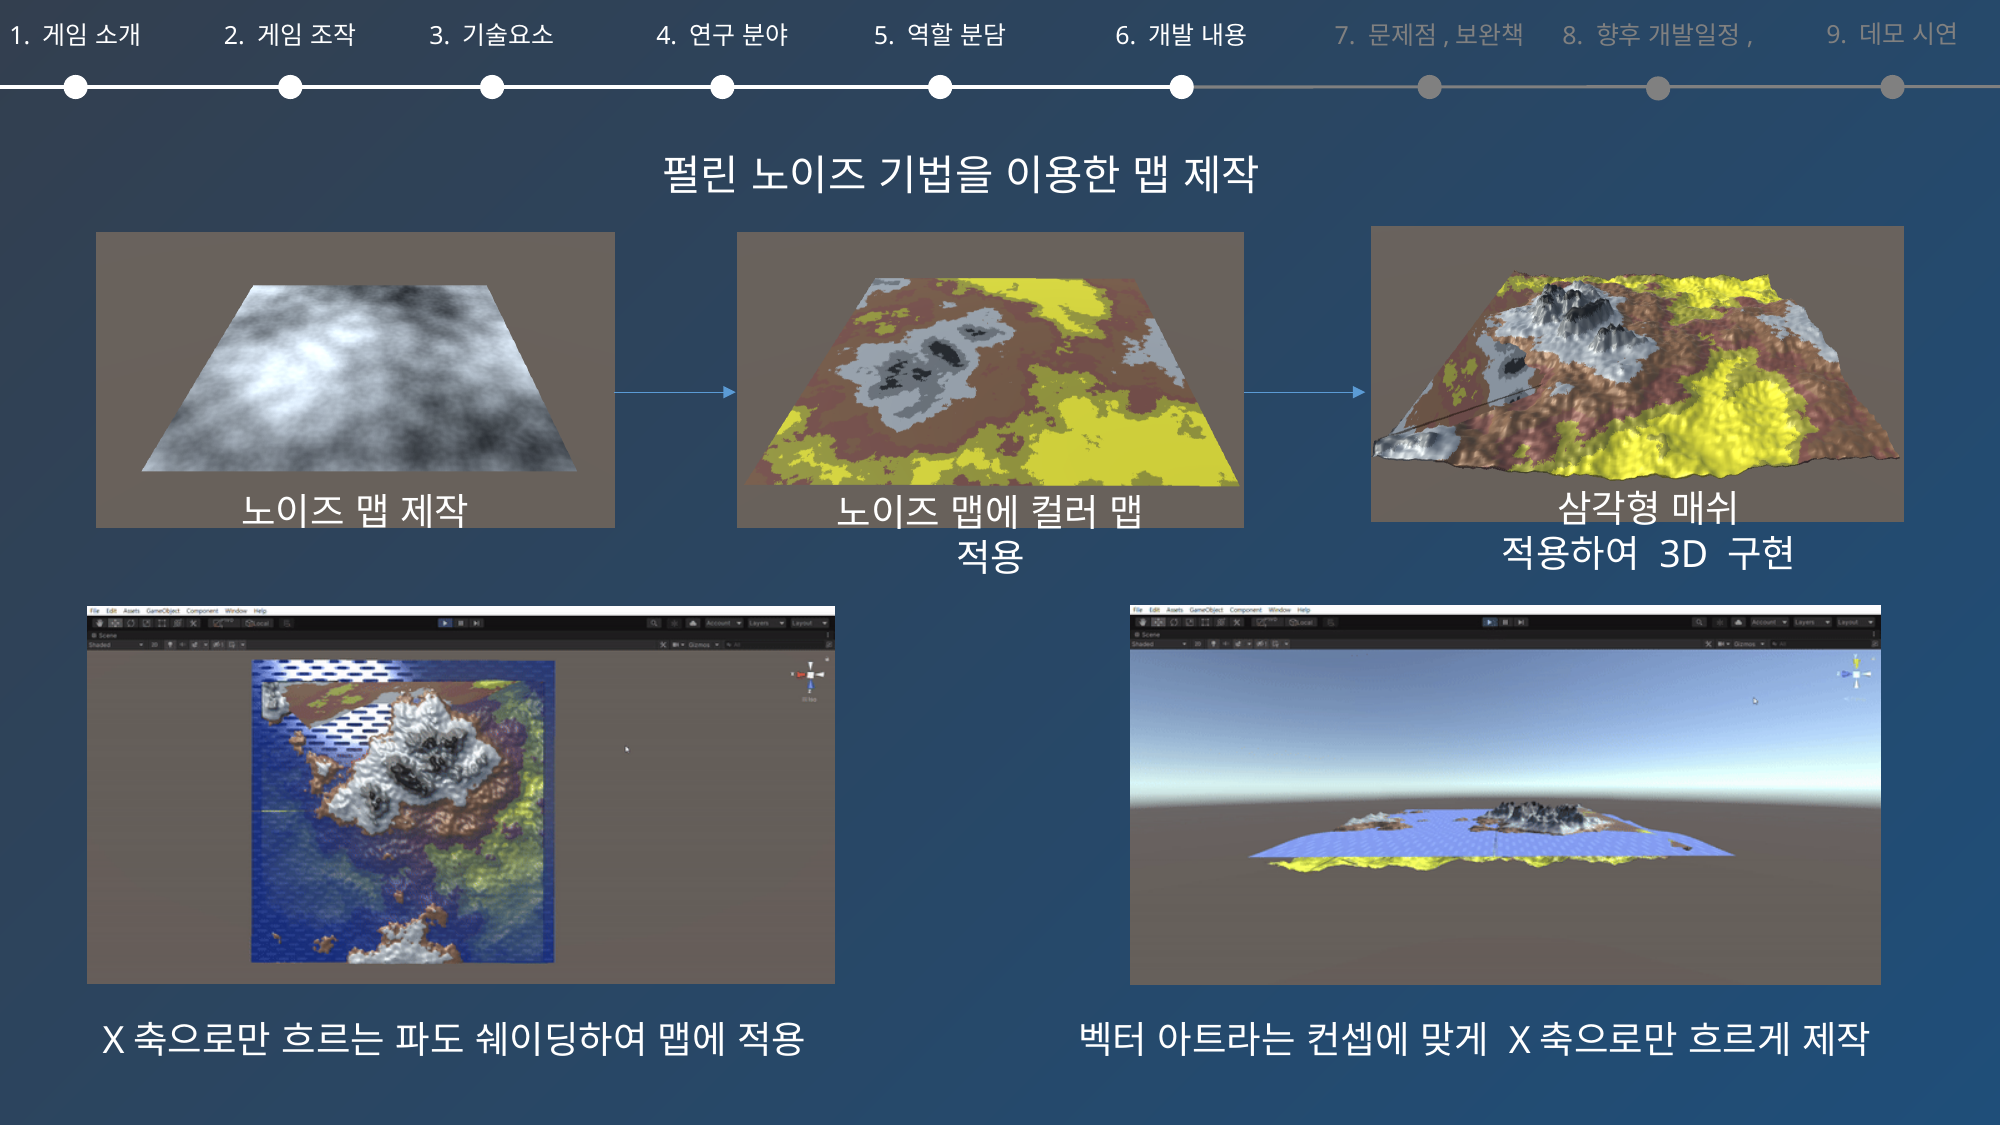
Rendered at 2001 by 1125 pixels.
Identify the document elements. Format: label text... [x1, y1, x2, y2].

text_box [638, 12, 807, 99]
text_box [1063, 605, 1949, 1070]
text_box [737, 232, 1244, 528]
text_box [412, 12, 572, 99]
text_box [1371, 226, 1904, 584]
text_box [0, 12, 160, 99]
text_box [1808, 11, 1977, 100]
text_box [1321, 12, 1538, 99]
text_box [87, 606, 933, 1070]
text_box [1097, 12, 1266, 99]
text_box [855, 12, 1025, 99]
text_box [96, 232, 615, 528]
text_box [1545, 12, 1771, 101]
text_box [205, 12, 375, 99]
text_box 펄린 노이즈 기법을 이용한 맵 제작 [647, 141, 1353, 206]
